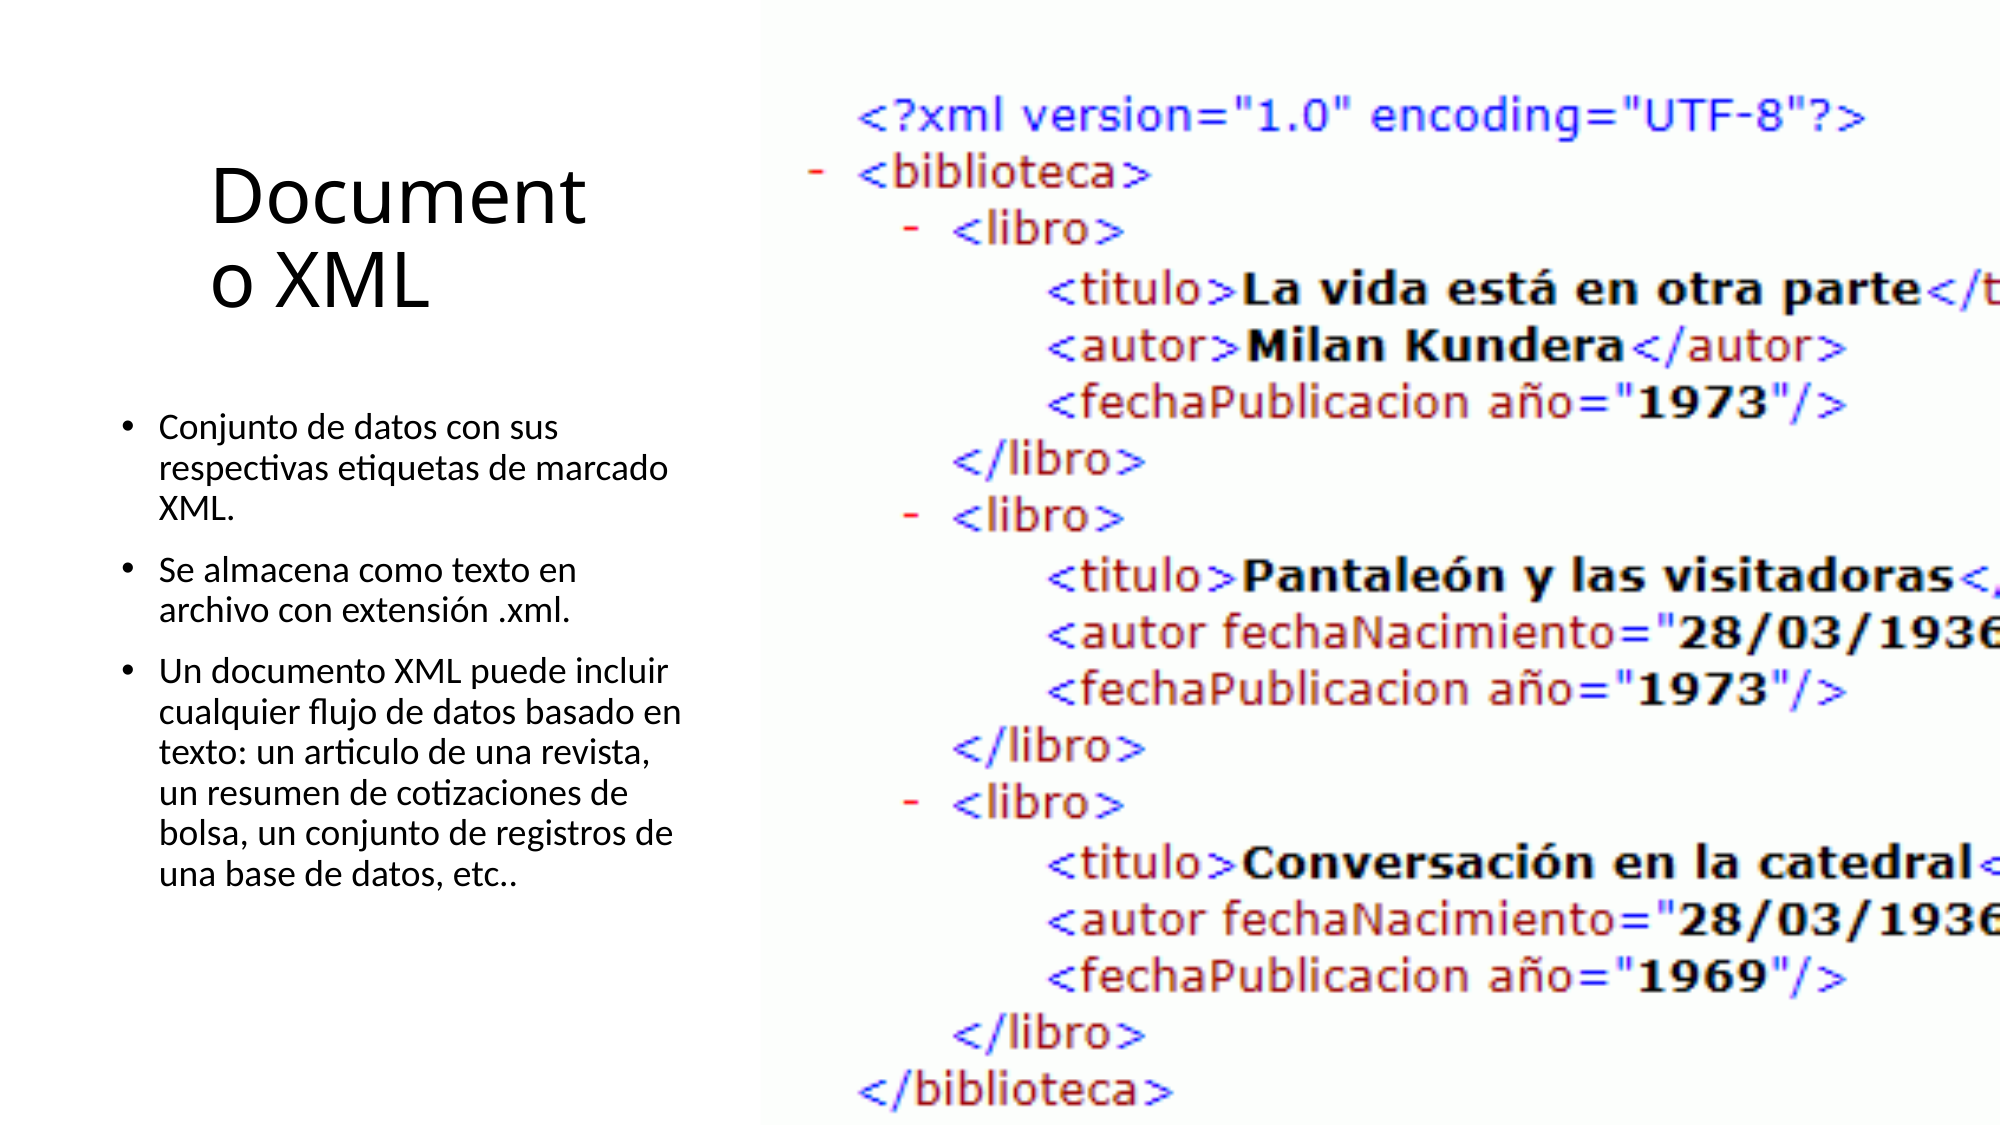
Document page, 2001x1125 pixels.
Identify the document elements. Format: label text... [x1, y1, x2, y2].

picture [760, 0, 2000, 1125]
text_box Documento XML [106, 103, 706, 379]
text_box Conjunto de datos con sus respectivas etiquetas de marcado XML. Se almacena como texto en archivo con extensión .xml. Un documento XML puede incluir cualquier flujo de datos basado en texto: un articulo de una revista, un resumen de cotizaciones de bolsa, un conjunto de registros de una base de datos, etc.. [106, 399, 706, 1021]
